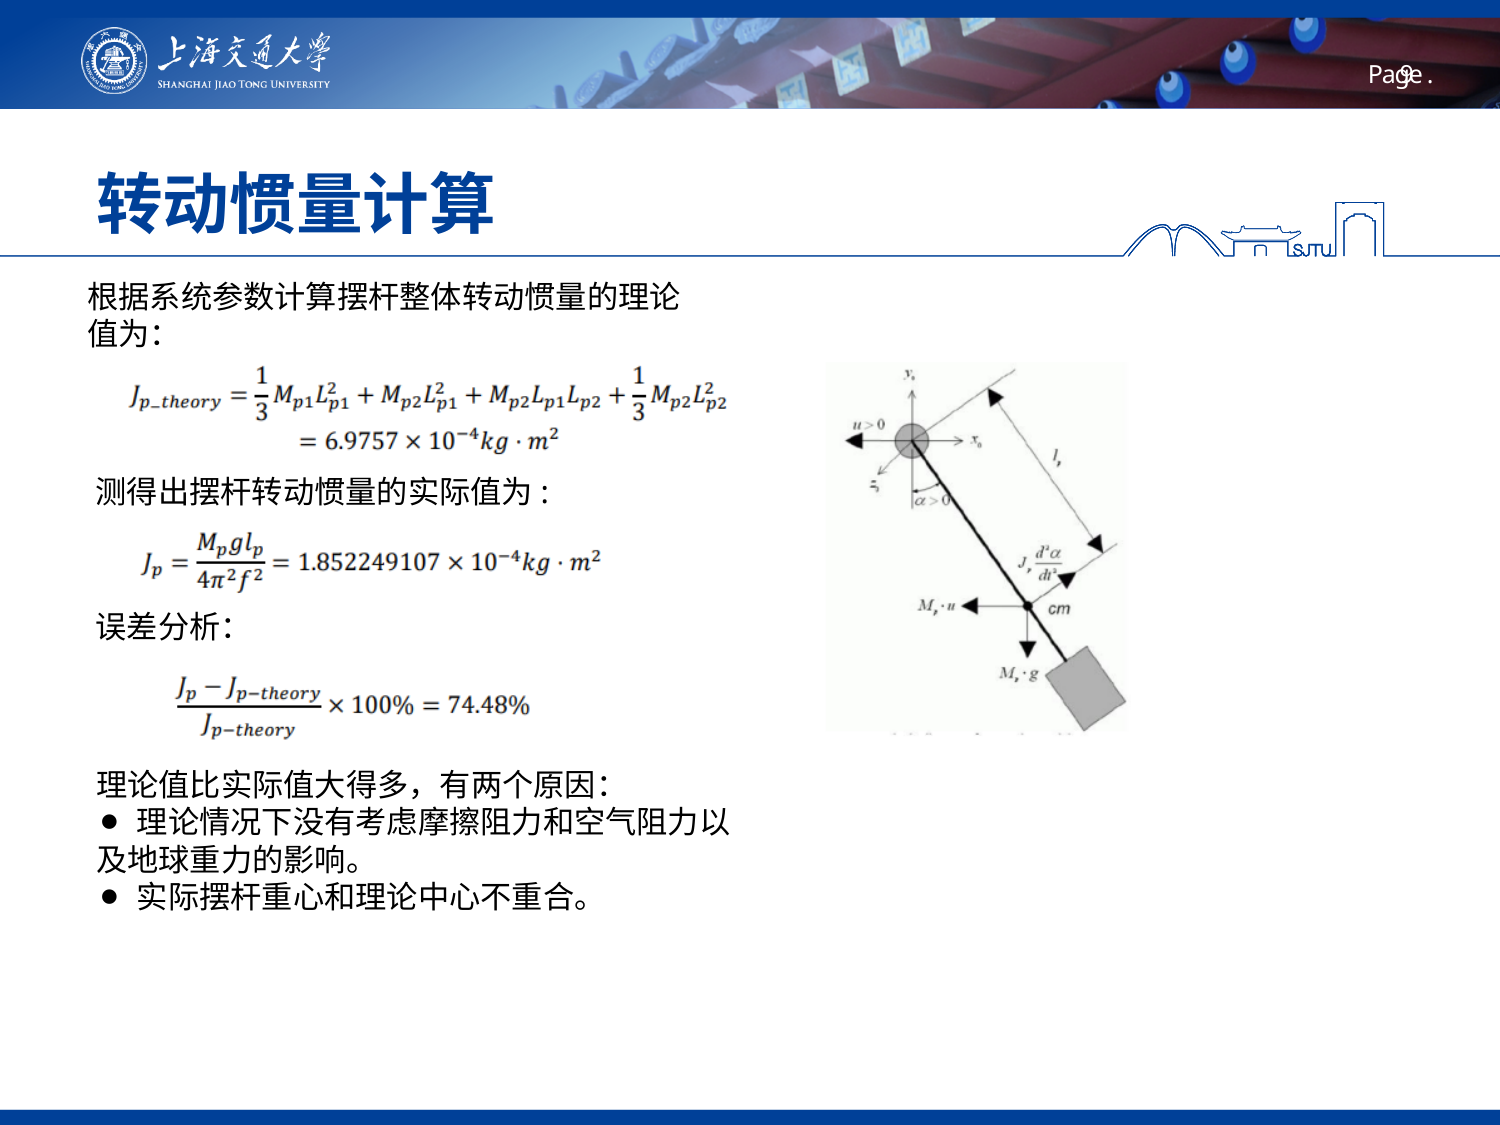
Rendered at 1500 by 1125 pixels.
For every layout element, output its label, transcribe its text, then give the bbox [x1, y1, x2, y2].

title 转动惯量计算 [81, 160, 1455, 255]
picture [0, 18, 1500, 109]
text_box 误差分析： [80, 599, 559, 652]
text_box 根据系统参数计算摆杆整体转动惯量的理论值为： [72, 269, 697, 356]
text_box 测得出摆杆转动惯量的实际值为: [80, 464, 660, 517]
picture [119, 525, 622, 603]
text_box 理论值比实际值大得多，有两个原因： ⚫ 理论情况下没有考虑摩擦阻力和空气阻力以及地球重力的影响。 ⚫ 实际摆杆重心和理论中心不重合。 [81, 757, 768, 923]
picture [156, 660, 541, 751]
picture [47, 356, 750, 463]
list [767, 321, 1201, 770]
